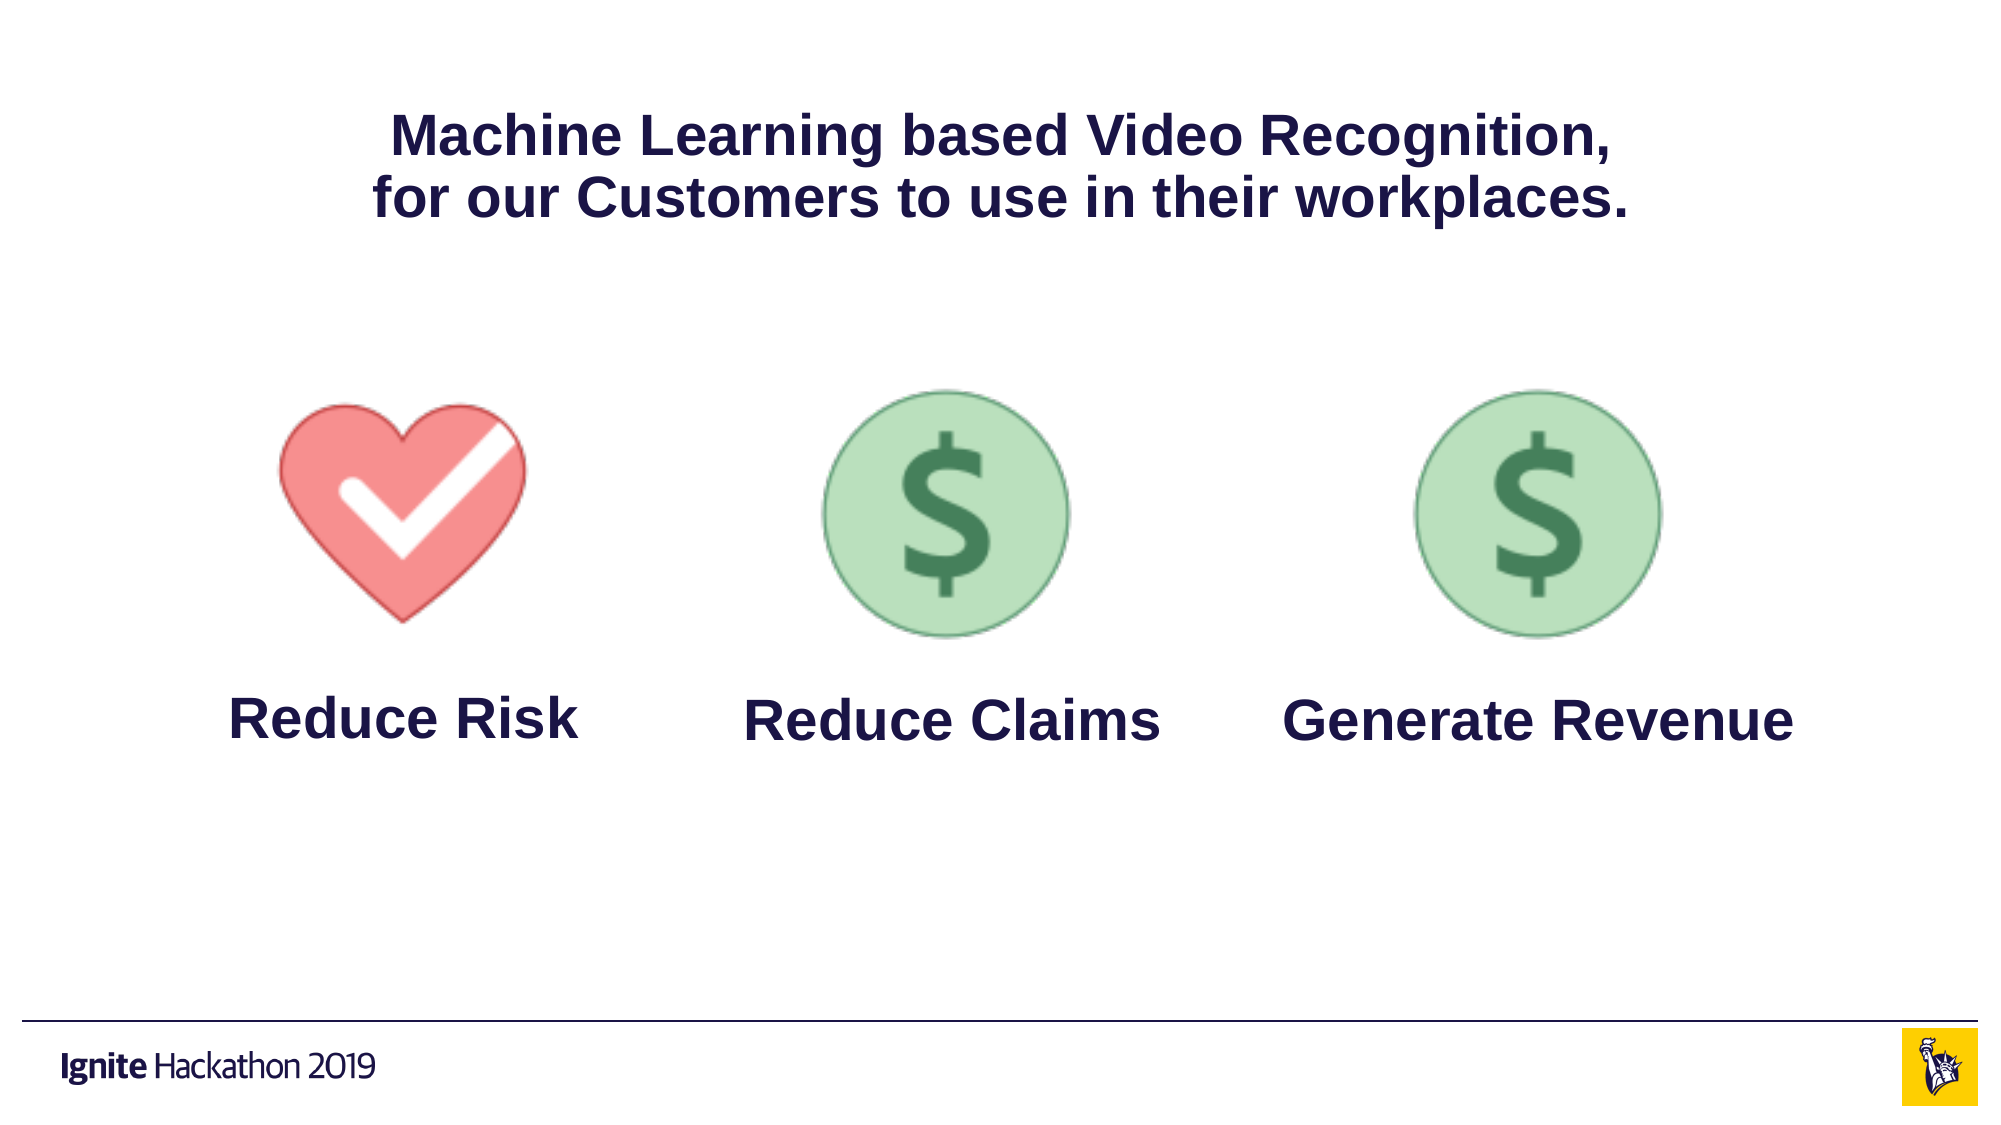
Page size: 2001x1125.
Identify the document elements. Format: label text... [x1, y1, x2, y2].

picture [1409, 385, 1669, 645]
picture [62, 1051, 375, 1085]
picture [1902, 1028, 1978, 1106]
text_box Generate Revenue [1257, 675, 1821, 760]
picture [817, 385, 1077, 645]
picture [270, 382, 537, 648]
title Machine Learning based Video Recognition, for our Customers to use in their workplaces. [39, 27, 1964, 308]
text_box Reduce Claims [714, 675, 1192, 830]
text_box Reduce Risk [192, 673, 615, 758]
